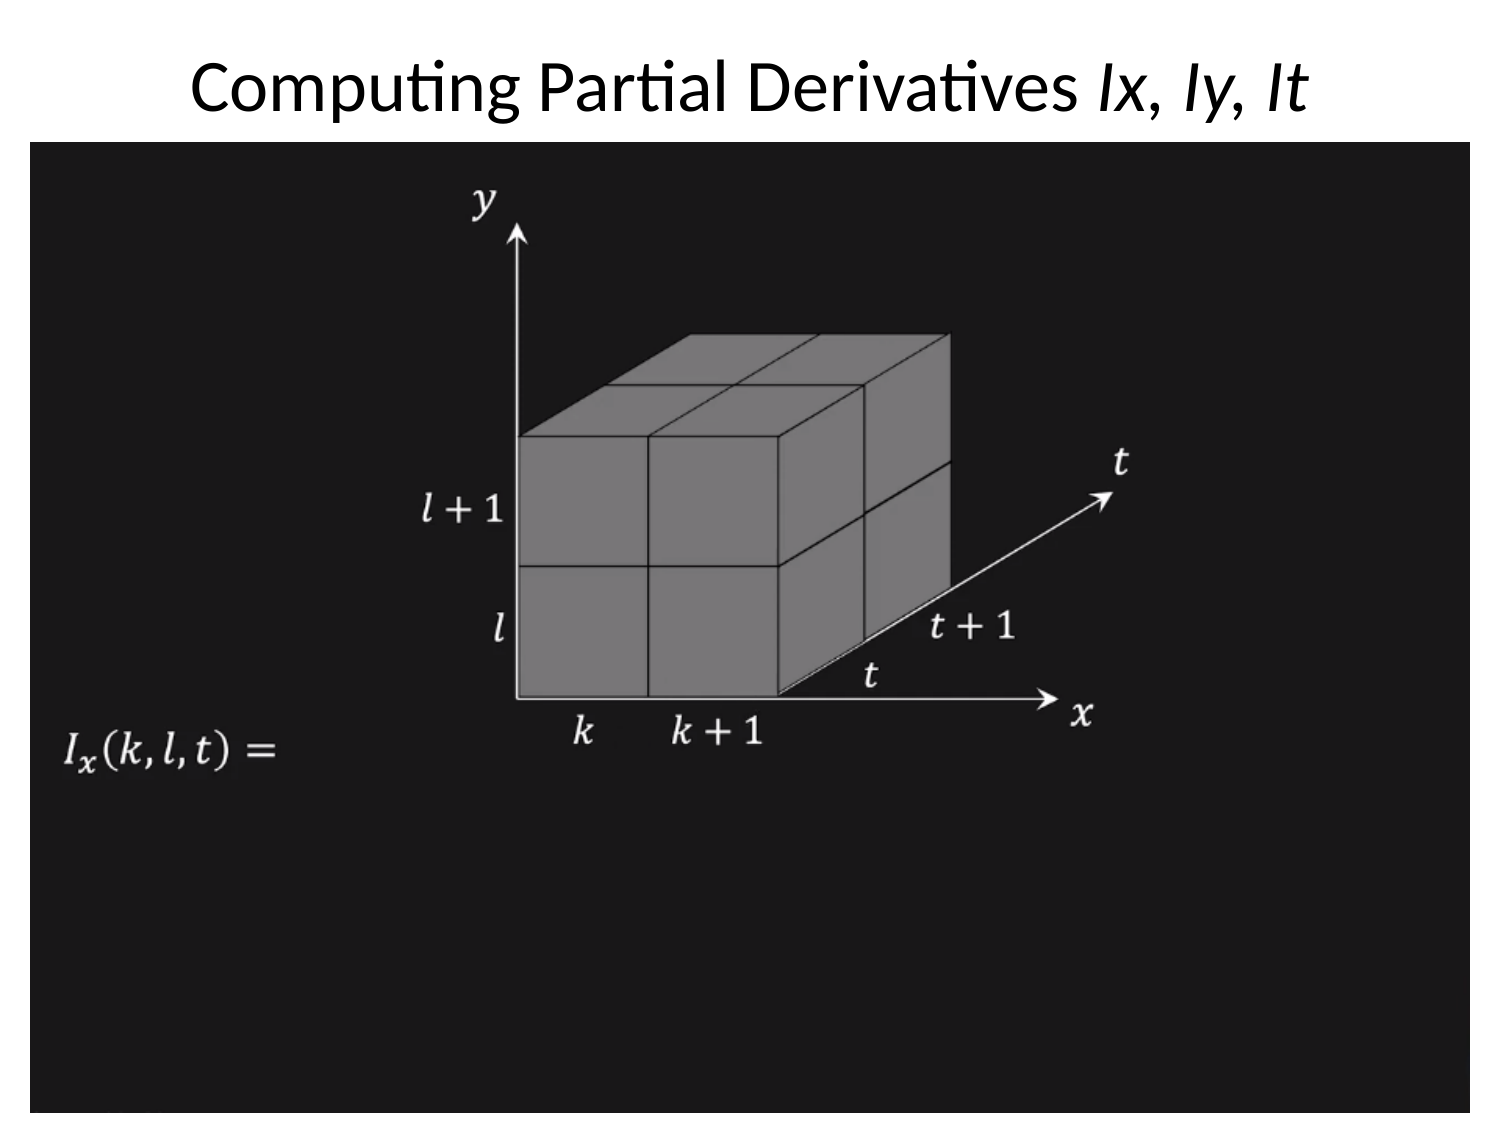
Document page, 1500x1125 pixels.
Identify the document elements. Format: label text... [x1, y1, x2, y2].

picture [30, 141, 1470, 1113]
title Computing Partial Derivatives Ix, Iy, It [75, 0, 1425, 140]
